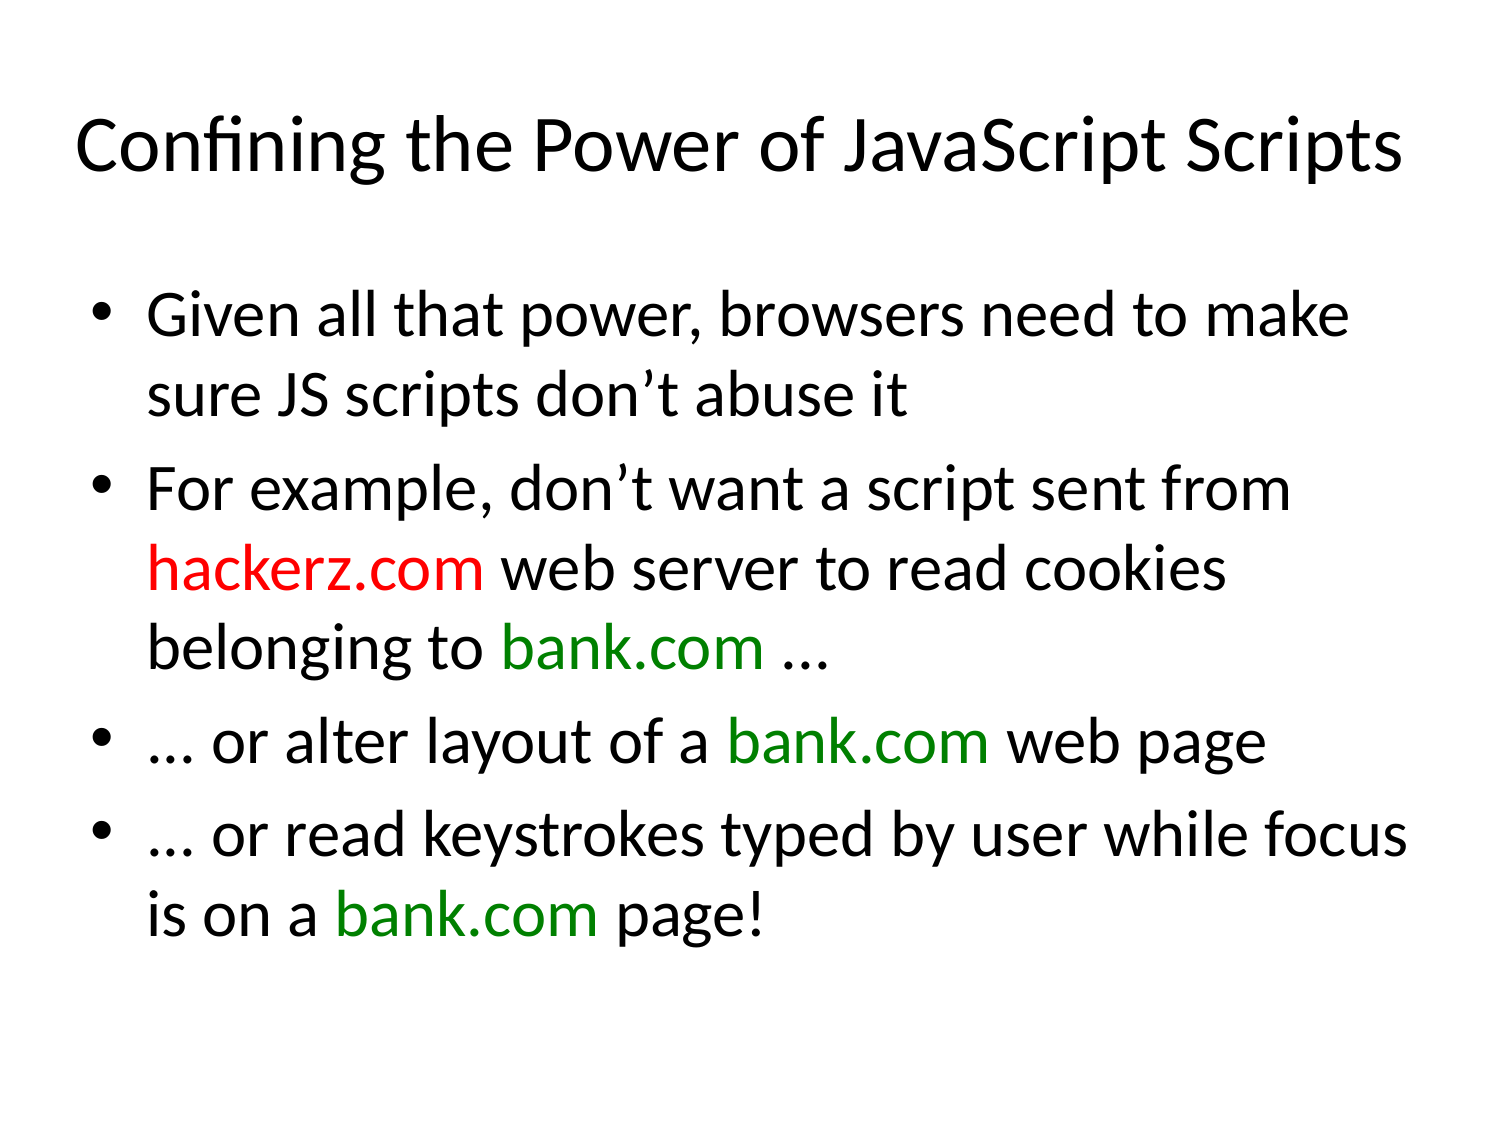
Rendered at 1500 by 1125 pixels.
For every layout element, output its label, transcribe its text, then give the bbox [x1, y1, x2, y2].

list Given all that power, browsers need to make sure JS scripts don’t abuse it For example, don’t want a script sent from hackerz.com web server to read cookies belonging to bank.com ... ... or alter layout of a bank.com web page ... or read keystrokes typed by user while focus is on a bank.com page! [75, 262, 1425, 1005]
title Confining the Power of JavaScript Scripts [0, 45, 1500, 233]
